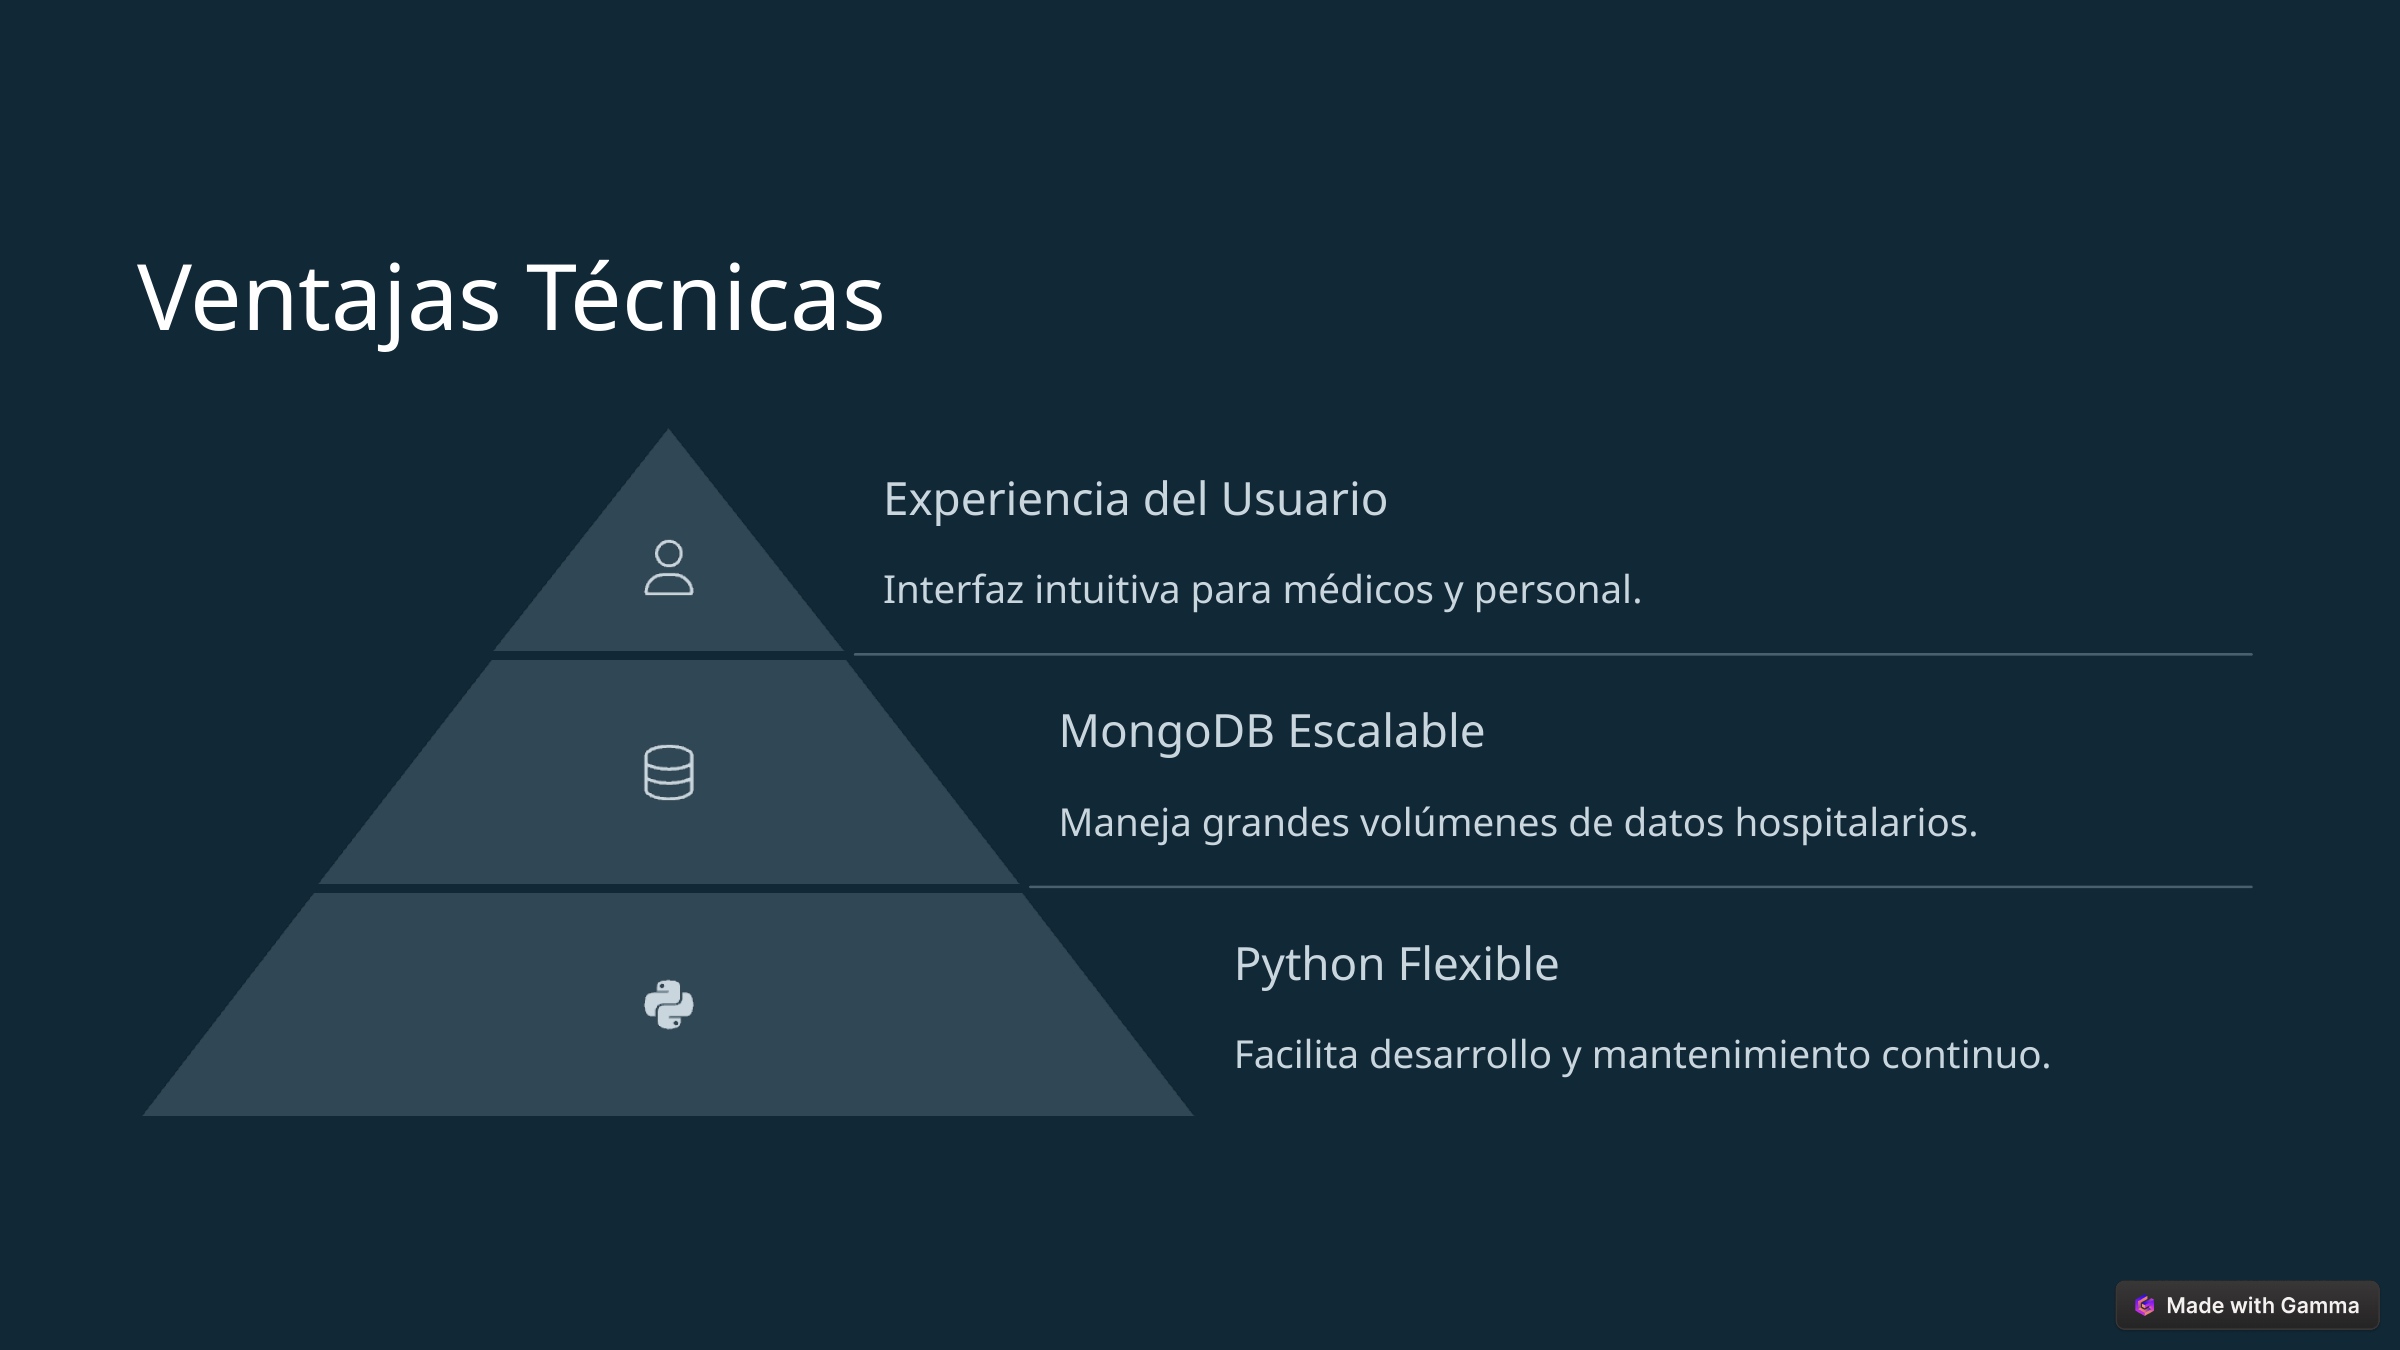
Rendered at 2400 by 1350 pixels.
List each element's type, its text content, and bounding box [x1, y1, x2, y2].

text_box Experiencia del Usuario [883, 467, 1521, 526]
text_box Interfaz intuitiva para médicos y personal. [883, 548, 1568, 612]
text_box Facilita desarrollo y mantenimiento continuo. [1233, 1013, 1977, 1077]
text_box Python Flexible [1233, 932, 1696, 991]
picture [142, 893, 1195, 1116]
text_box MongoDB Escalable [1058, 699, 1613, 758]
text_box [1029, 885, 2253, 889]
text_box Ventajas Técnicas [137, 234, 1133, 350]
picture [318, 660, 1020, 884]
picture [493, 428, 845, 651]
text_box Maneja grandes volúmenes de datos hospitalarios. [1058, 781, 1886, 844]
picture [2106, 1271, 2389, 1339]
